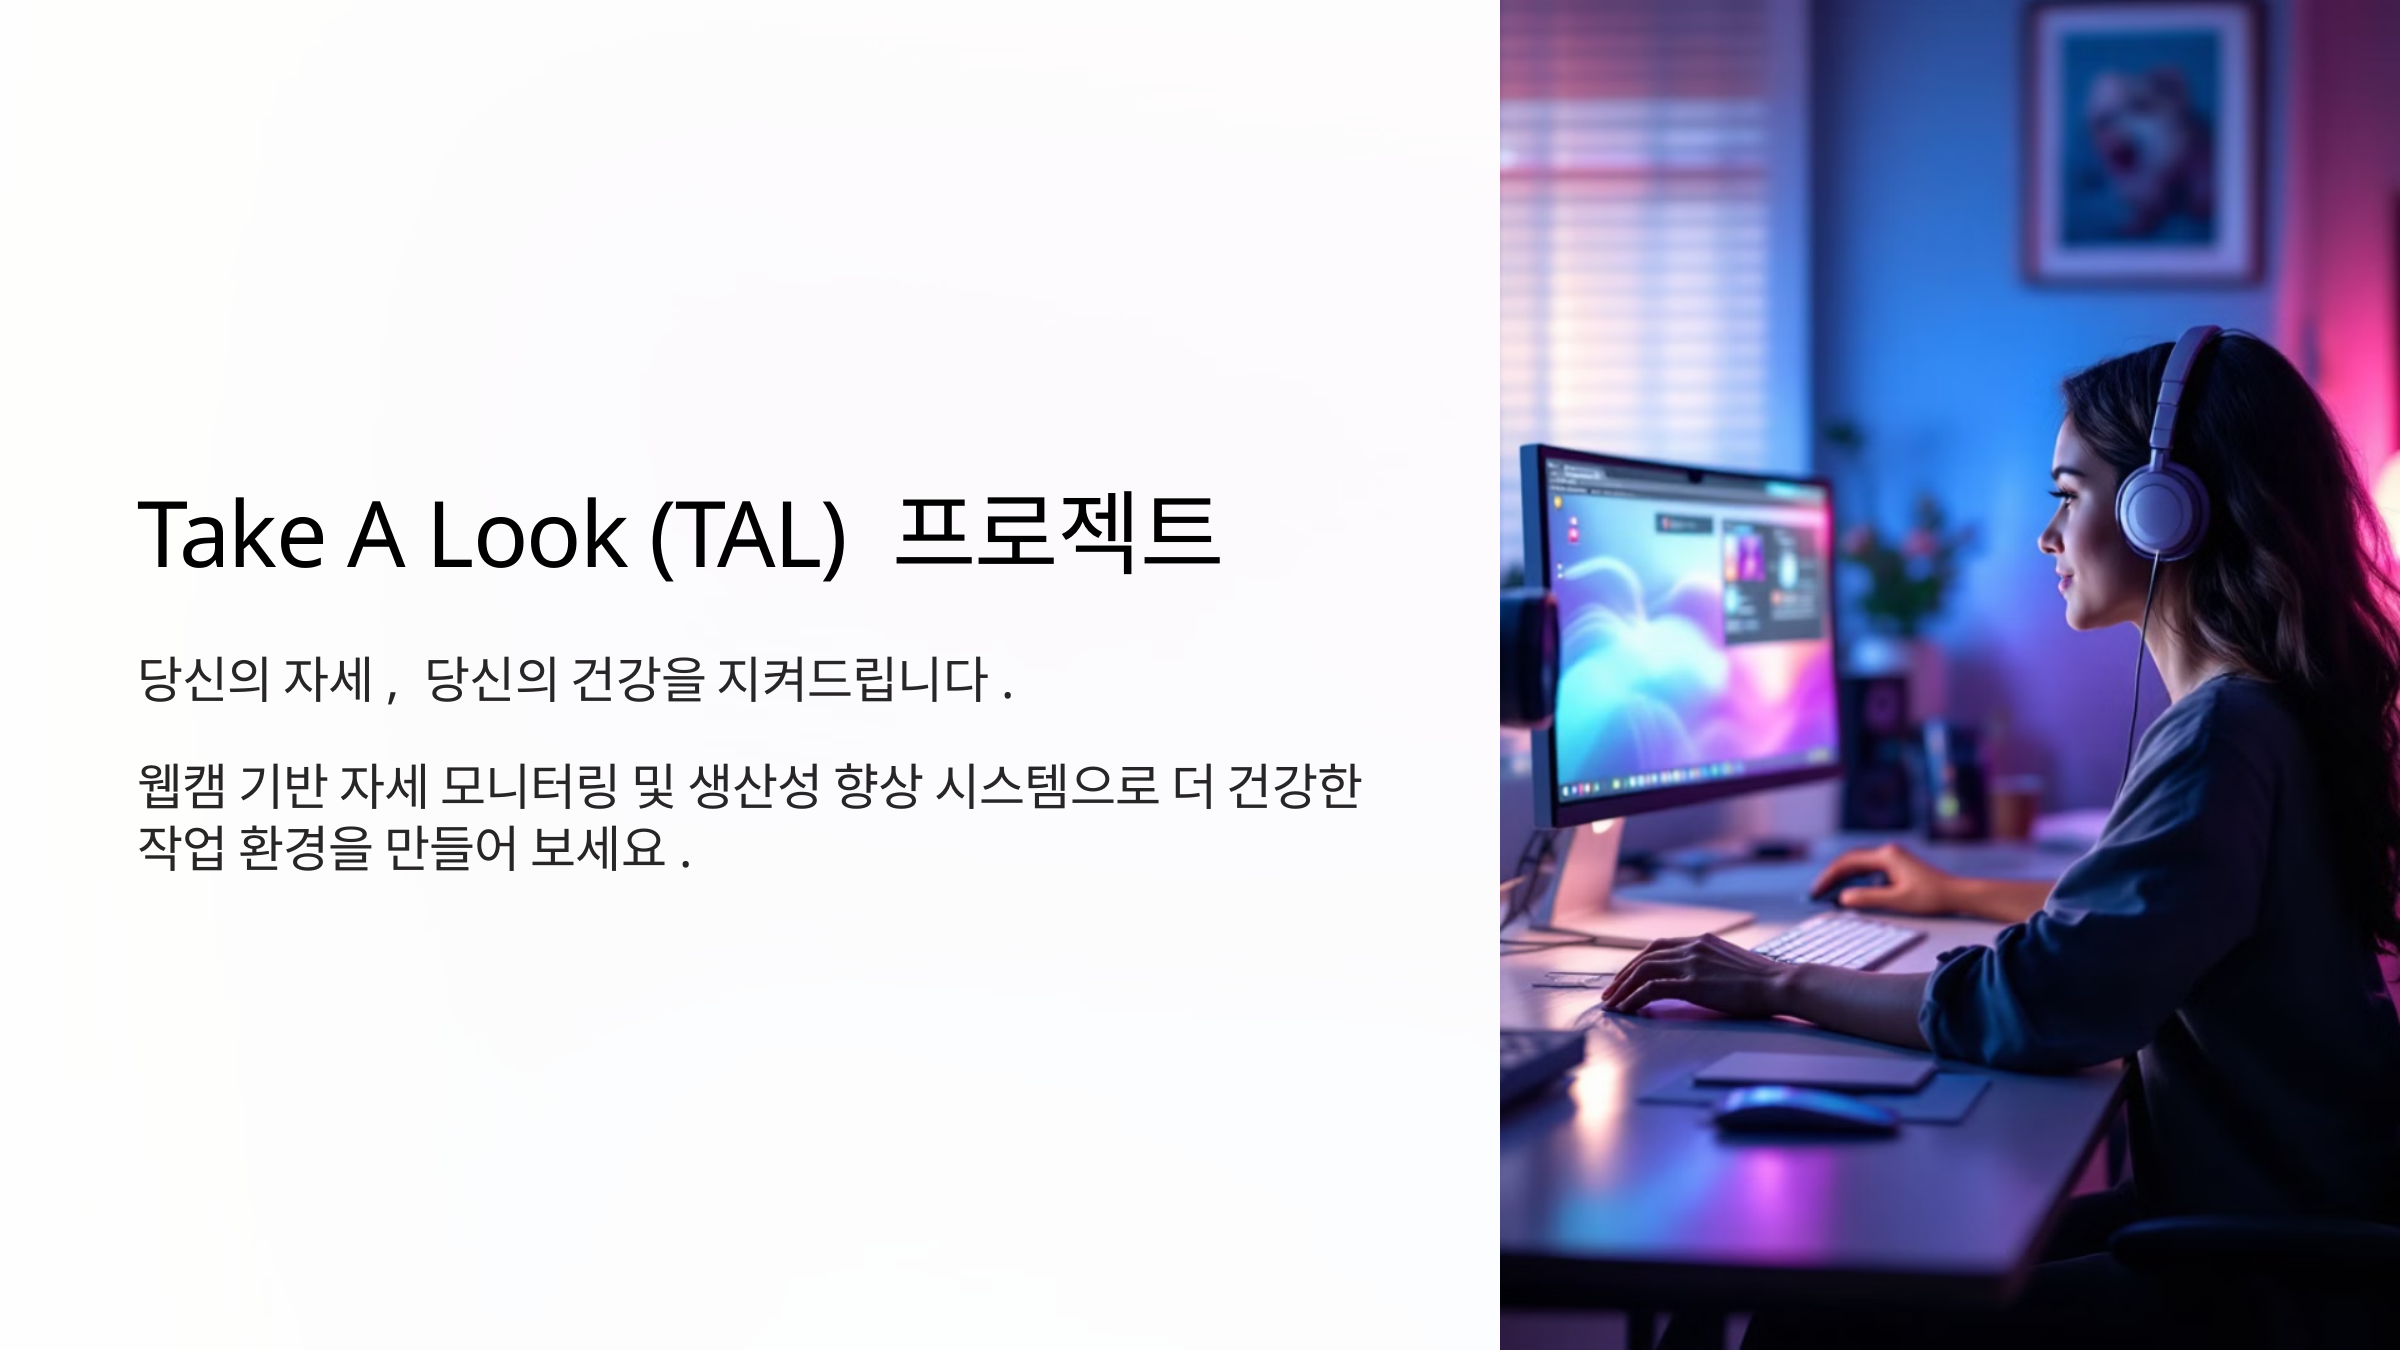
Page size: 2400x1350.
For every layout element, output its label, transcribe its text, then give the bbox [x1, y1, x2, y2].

text_box 당신의 자세, 당신의 건강을 지켜드립니다. [137, 645, 1363, 709]
text_box Take A Look (TAL) 프로젝트 [137, 471, 1221, 587]
picture [1499, 0, 2400, 1350]
text_box 웹캠 기반 자세 모니터링 및 생산성 향상 시스템으로 더 건강한 작업 환경을 만들어 보세요. [137, 752, 1363, 879]
